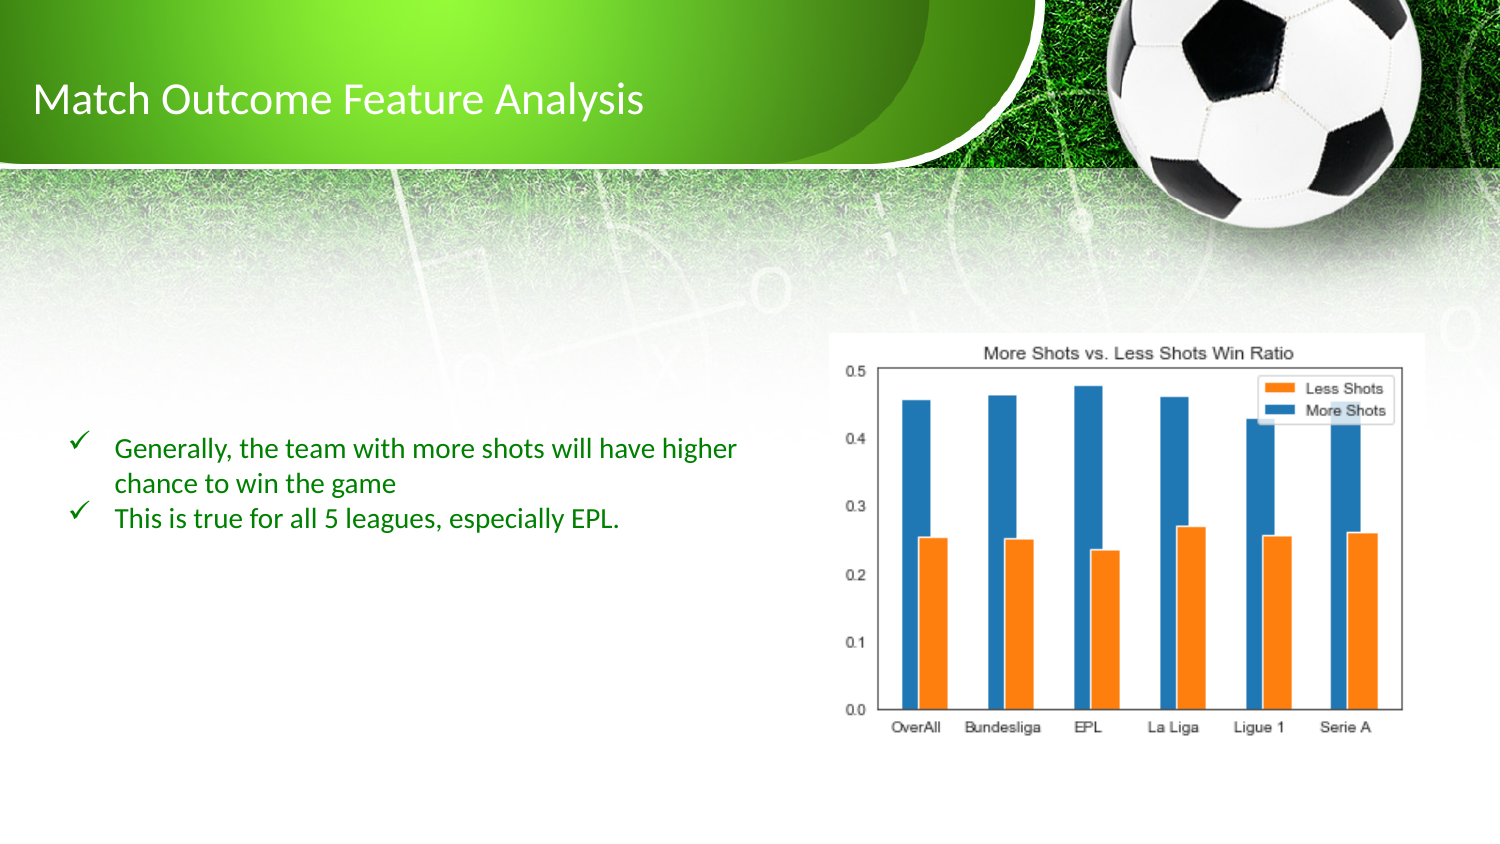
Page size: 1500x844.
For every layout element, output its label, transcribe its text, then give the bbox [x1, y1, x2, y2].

title Match Outcome Feature Analysis [17, 21, 1346, 172]
picture [0, 0, 1500, 844]
text_box Generally, the team with more shots will have higher chance to win the game This is true for all 5 leagues, especially EPL. [52, 421, 824, 542]
